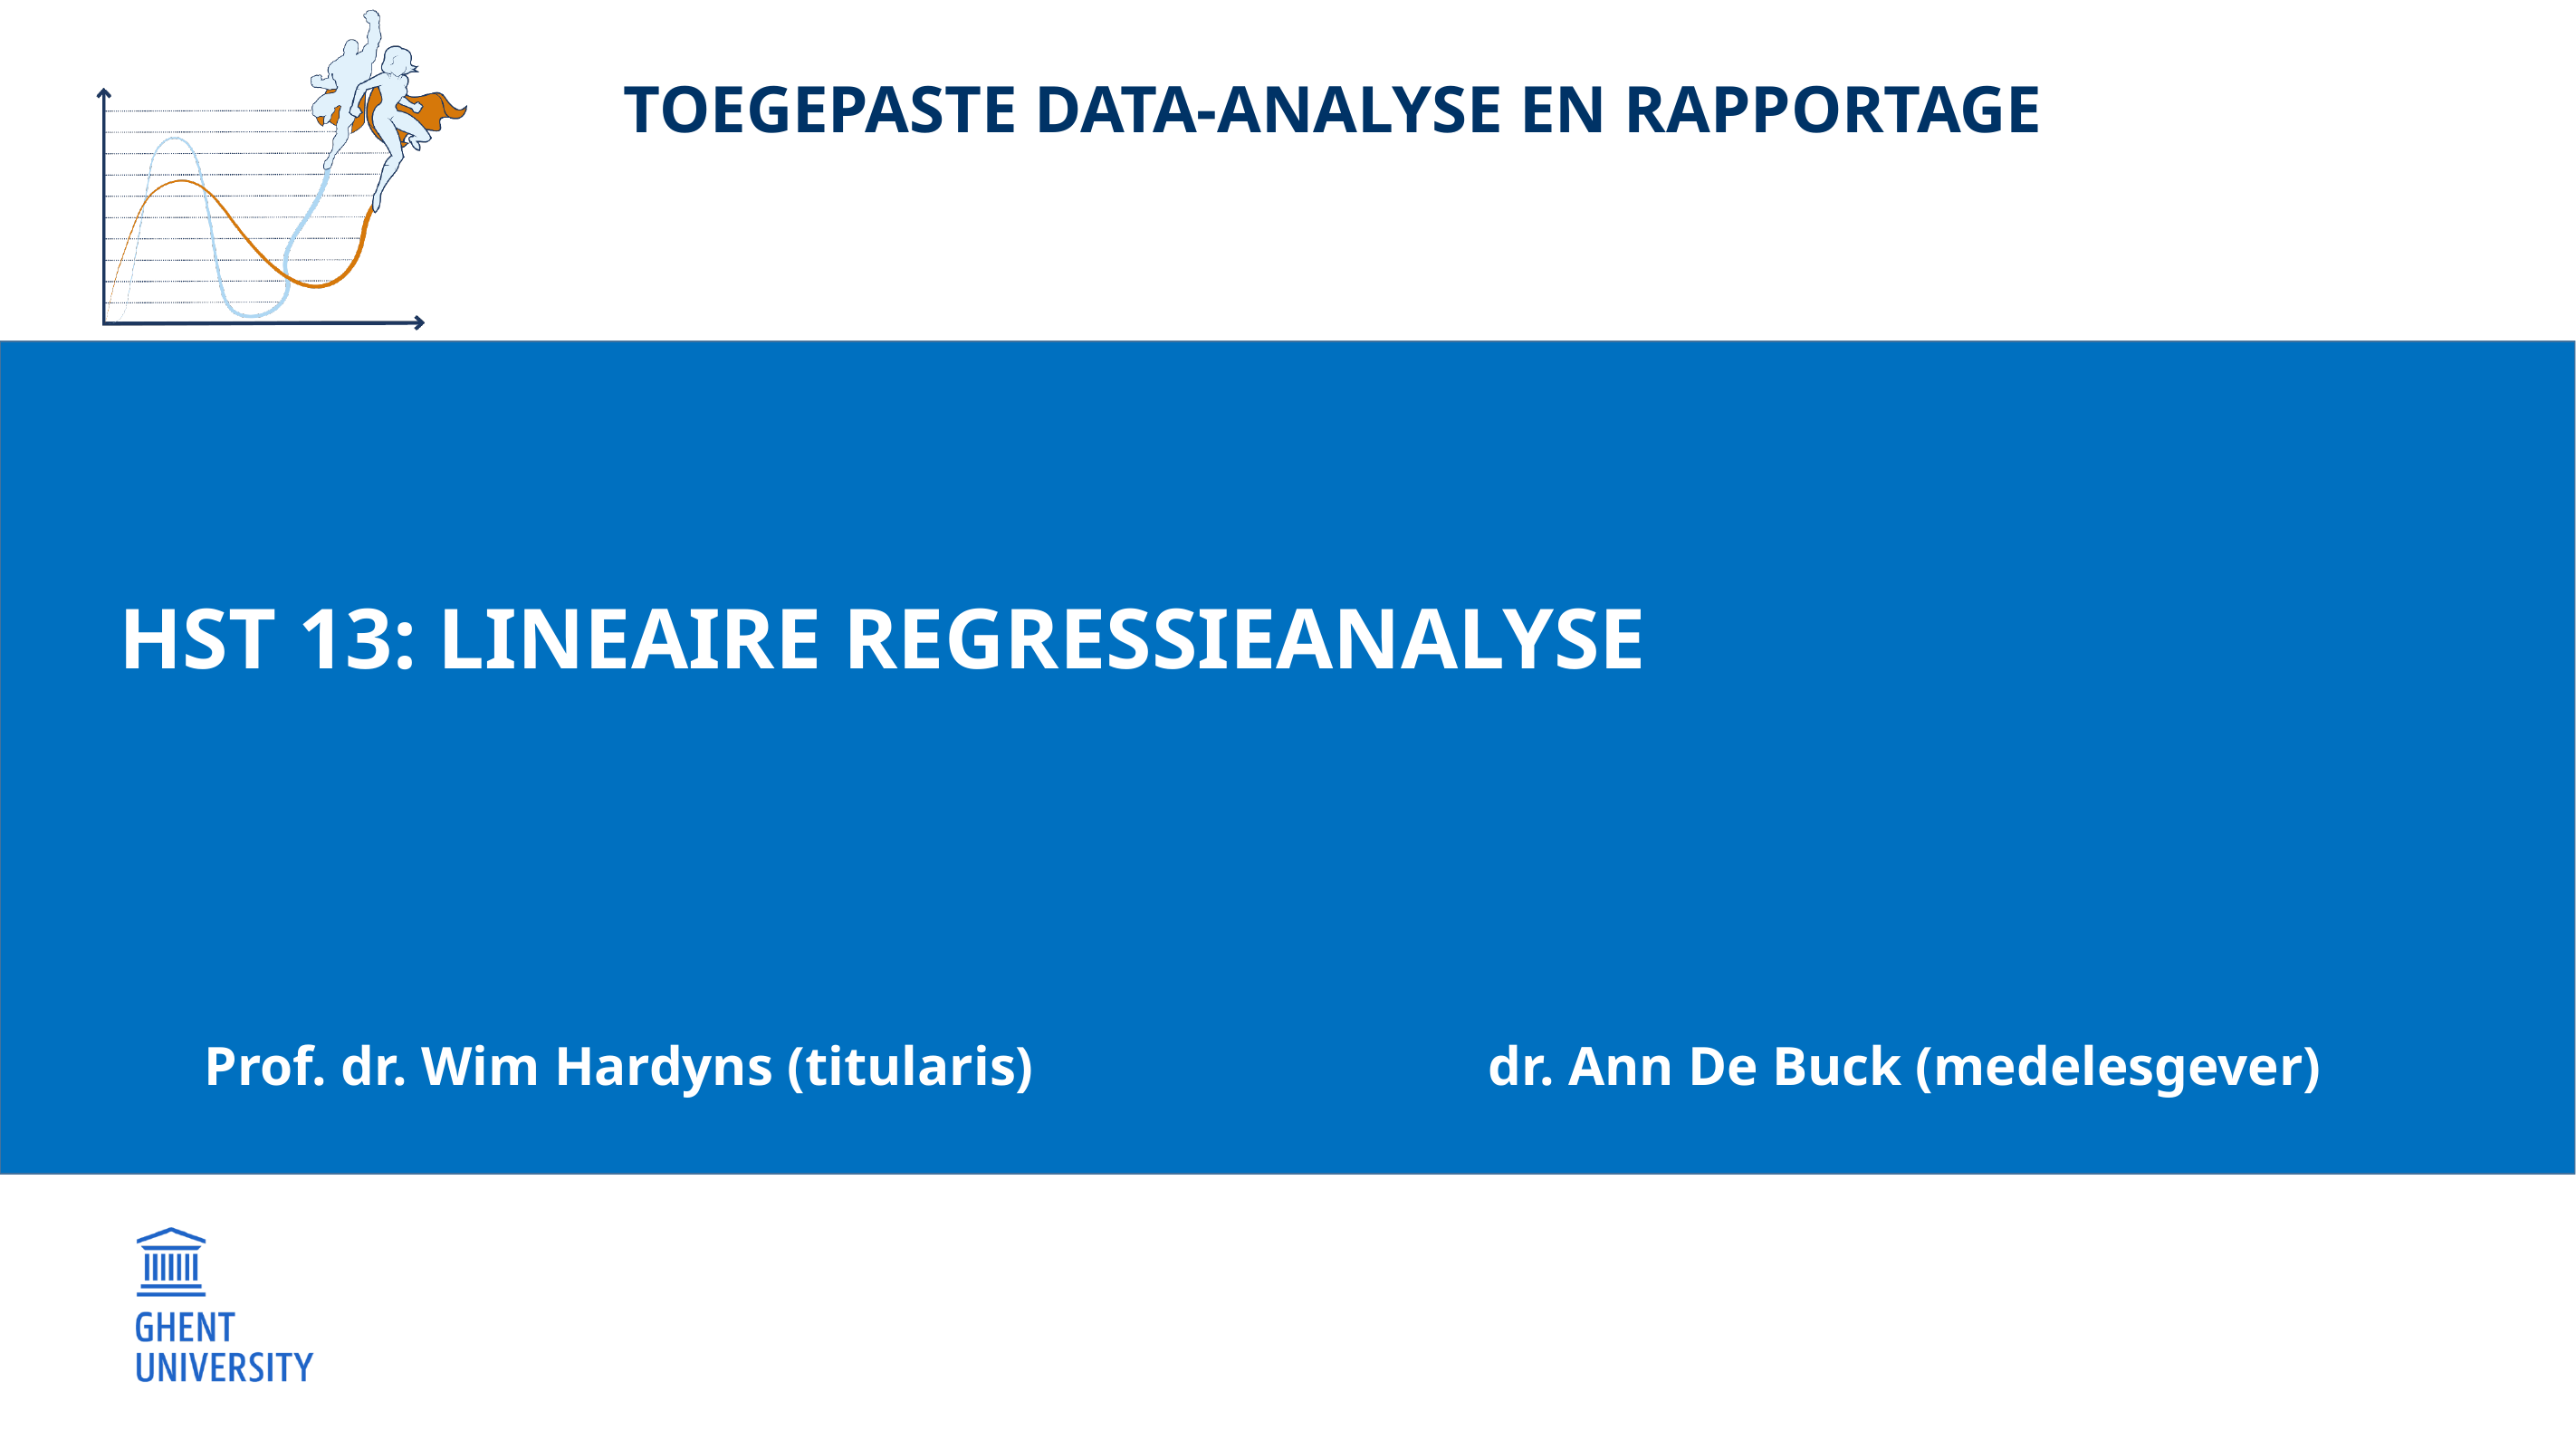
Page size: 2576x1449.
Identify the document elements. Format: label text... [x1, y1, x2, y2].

picture [68, 1175, 411, 1449]
title HST 13: lineaire regressieanalyse [105, 341, 2486, 693]
list Toegepaste data-analyse en rapportage [609, 52, 2518, 152]
subtitle Prof. dr. Wim Hardyns (titularis) dr. Ann De Buck (medelesgever) [190, 1021, 2447, 1108]
picture [15, 0, 508, 510]
